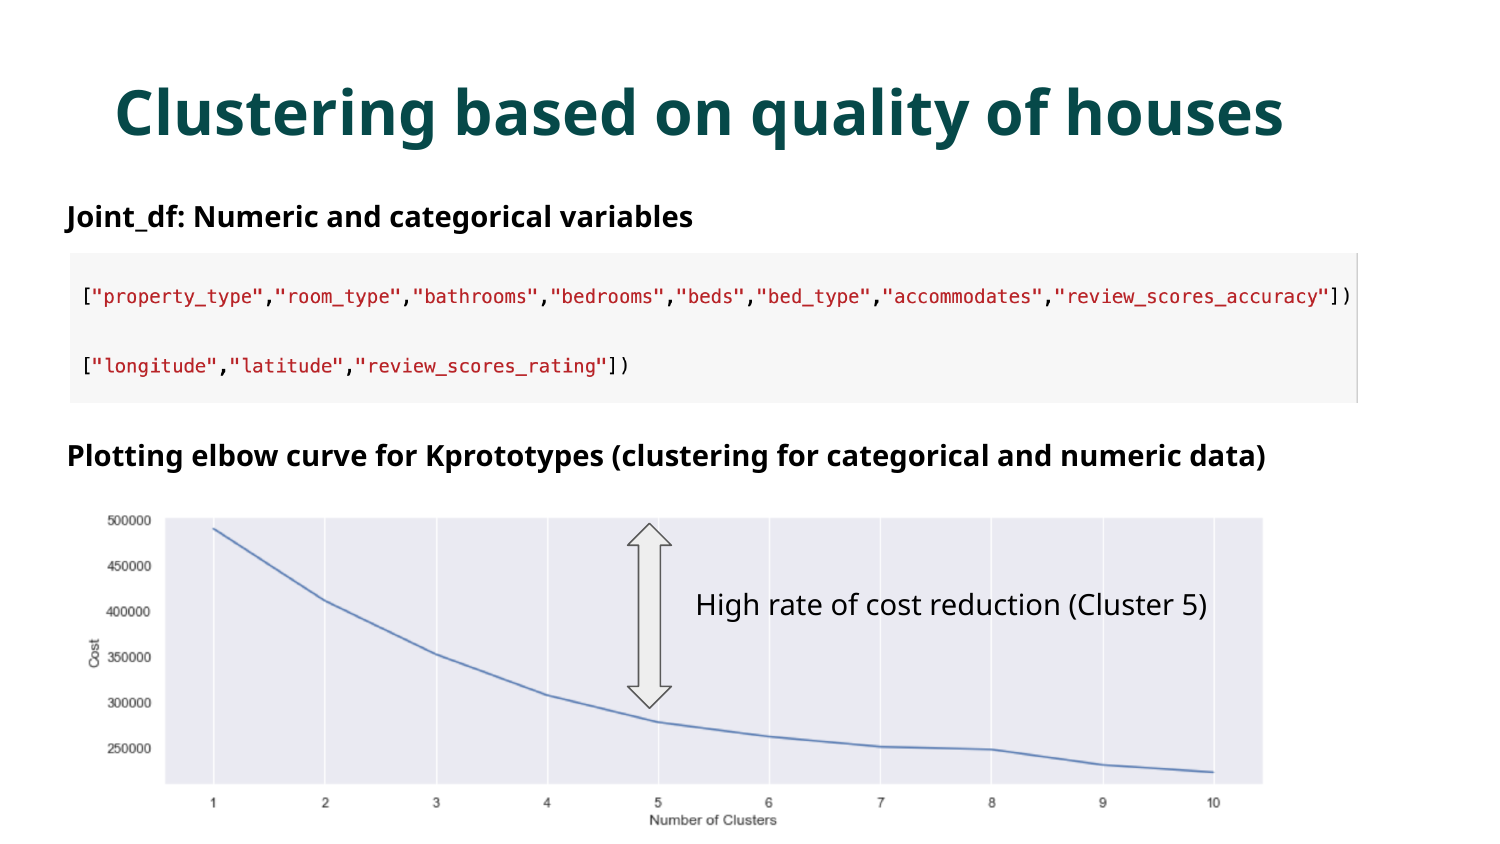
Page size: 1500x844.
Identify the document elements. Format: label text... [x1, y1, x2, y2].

text_box Joint_df: Numeric and categorical variables [51, 183, 1146, 267]
picture [70, 253, 1359, 404]
picture [51, 503, 1294, 838]
text_box Plotting elbow curve for Kprototypes (clustering for categorical and numeric data) [51, 421, 1349, 505]
title Clustering based on quality of houses [99, 58, 1498, 153]
